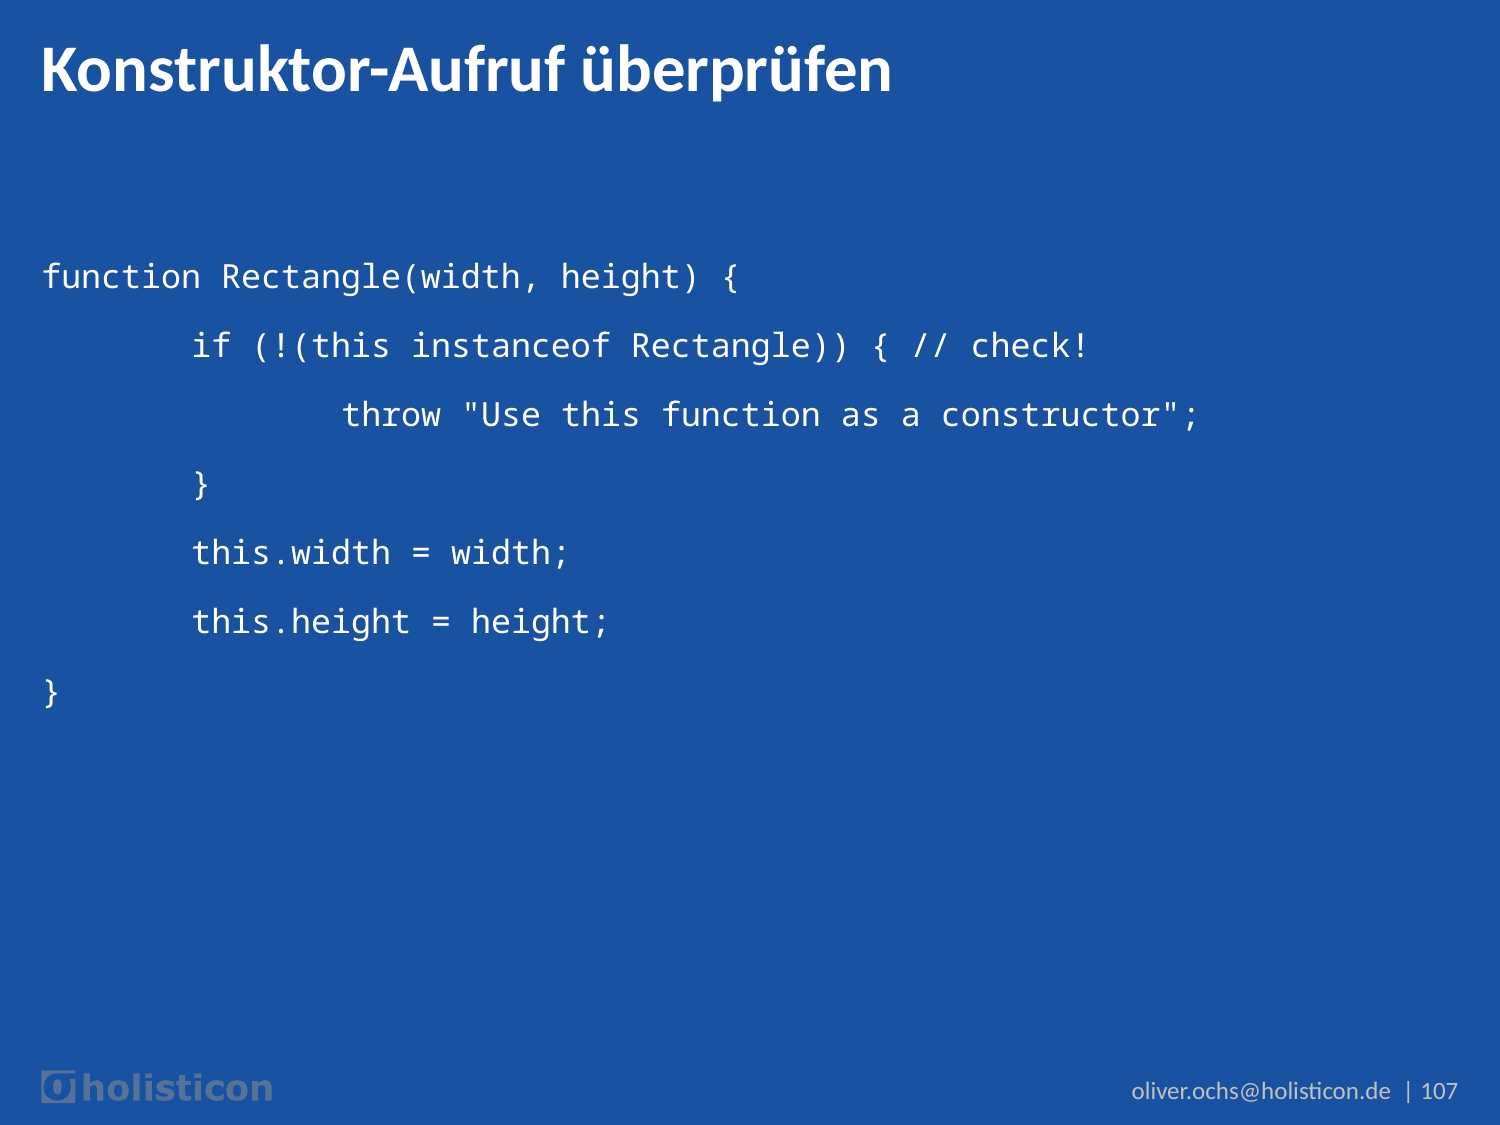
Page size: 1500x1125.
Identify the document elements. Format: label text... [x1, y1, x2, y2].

title Konstruktor-Aufruf überprüfen [41, 24, 1436, 188]
list function Rectangle(width, height) { if (!(this instanceof Rectangle)) { // check! throw "Use this function as a constructor"; } this.width = width; this.height = height; } [41, 255, 1436, 973]
